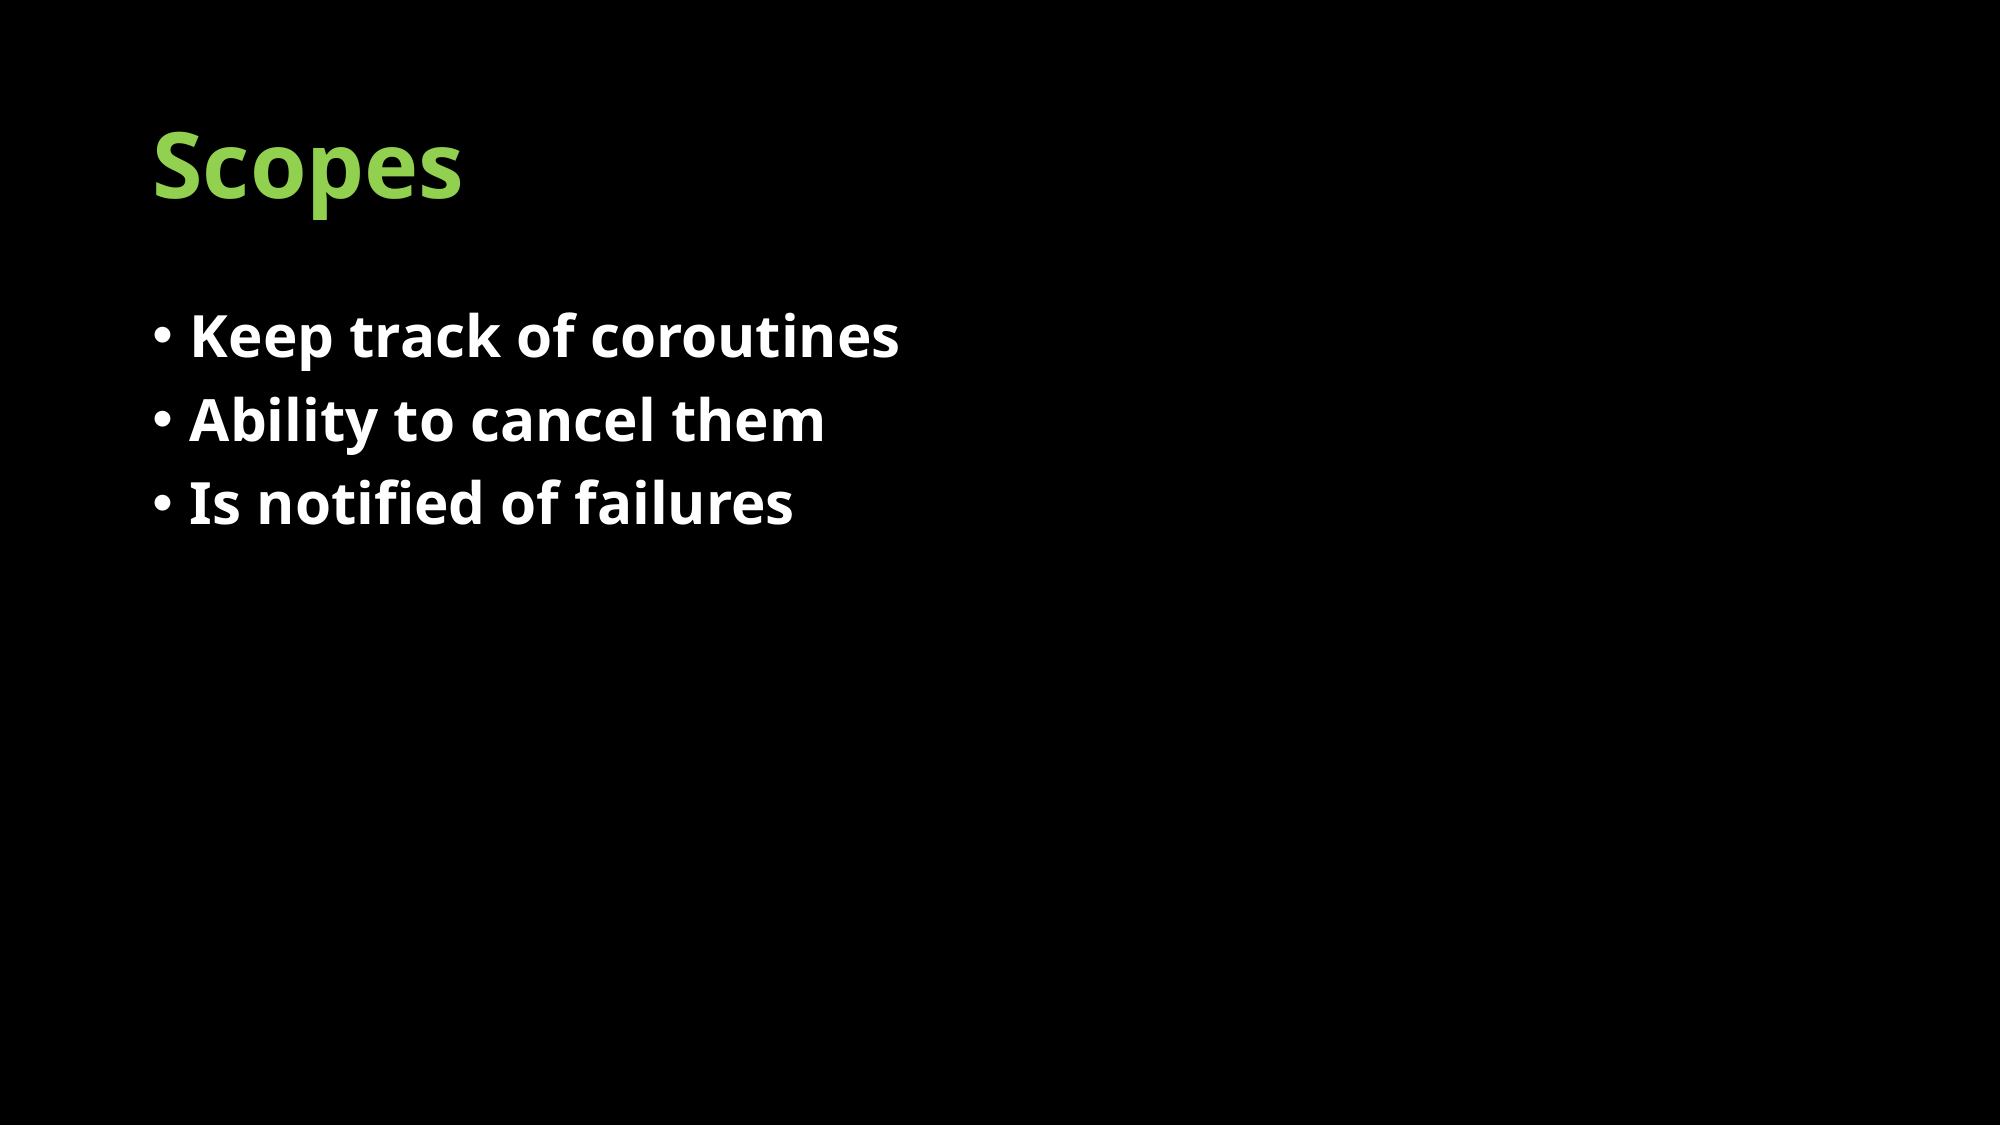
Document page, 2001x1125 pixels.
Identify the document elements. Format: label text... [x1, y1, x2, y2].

title Scopes [137, 59, 1863, 278]
list Keep track of coroutines Ability to cancel them Is notified of failures [137, 299, 1863, 1014]
